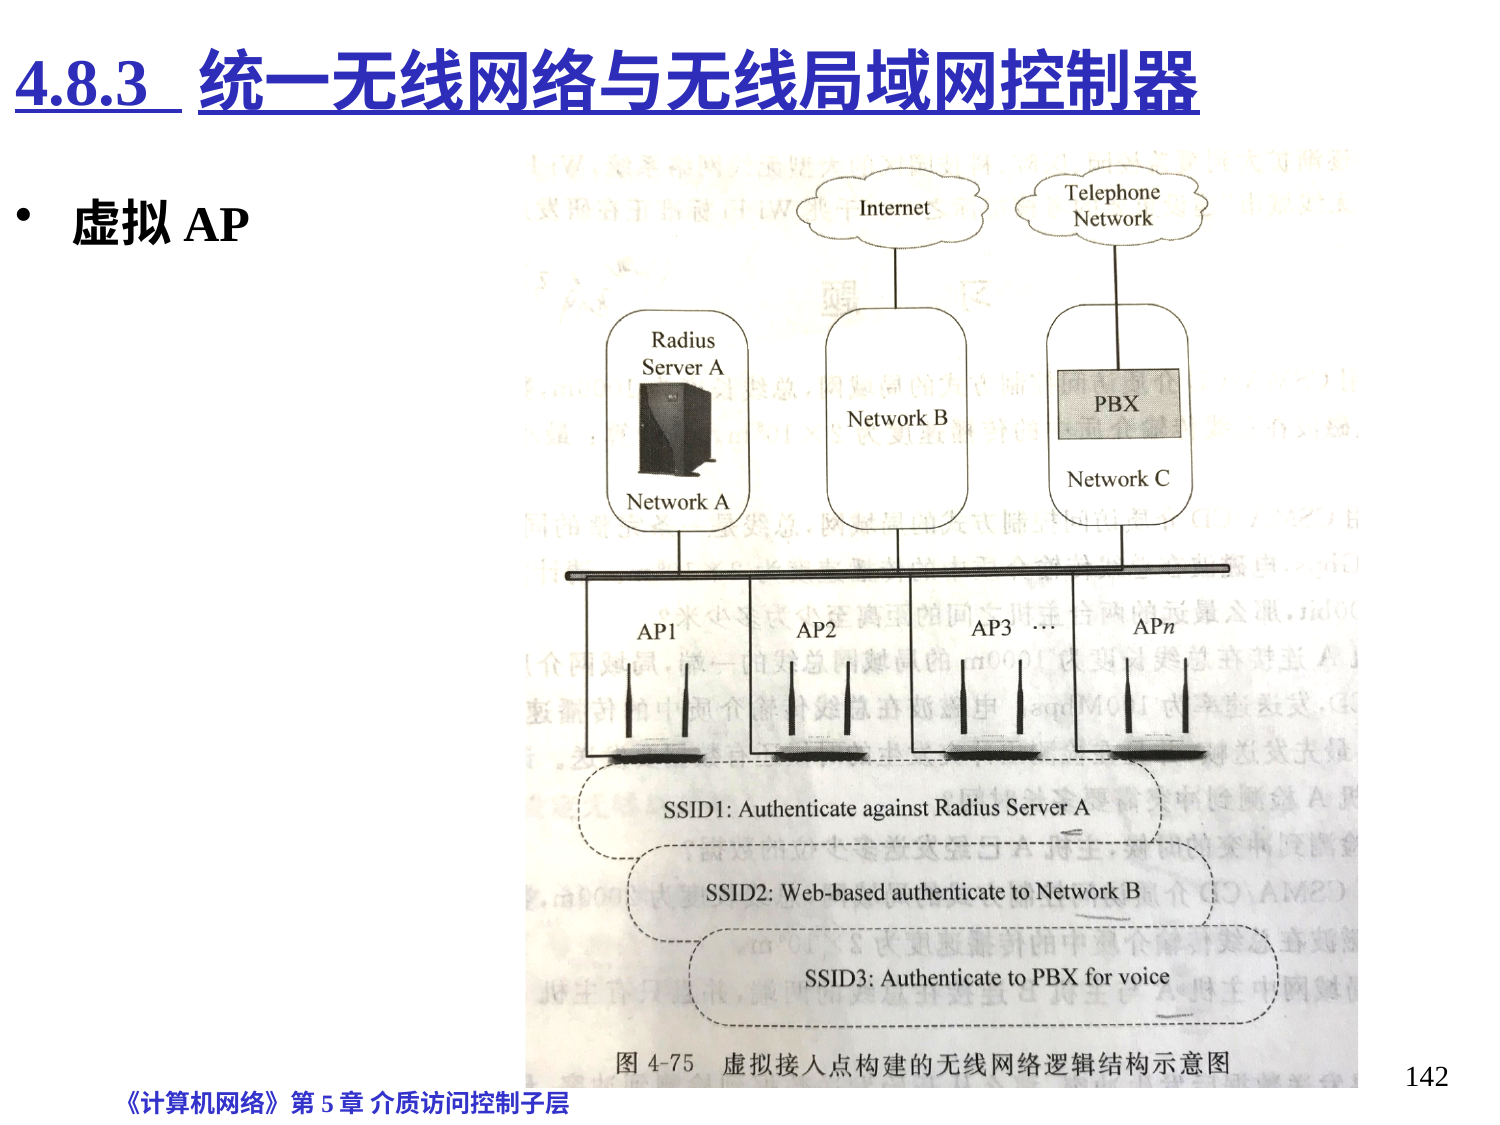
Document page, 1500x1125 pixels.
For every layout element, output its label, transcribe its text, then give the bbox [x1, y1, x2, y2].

list 4.8.3 统一无线网络与无线局域网控制器 虚拟AP [0, 30, 1359, 516]
footer 《计算机网络》第5章 介质访问控制子层 [100, 1049, 976, 1125]
picture [525, 148, 1359, 1088]
slide_number 142 [1151, 1049, 1465, 1125]
